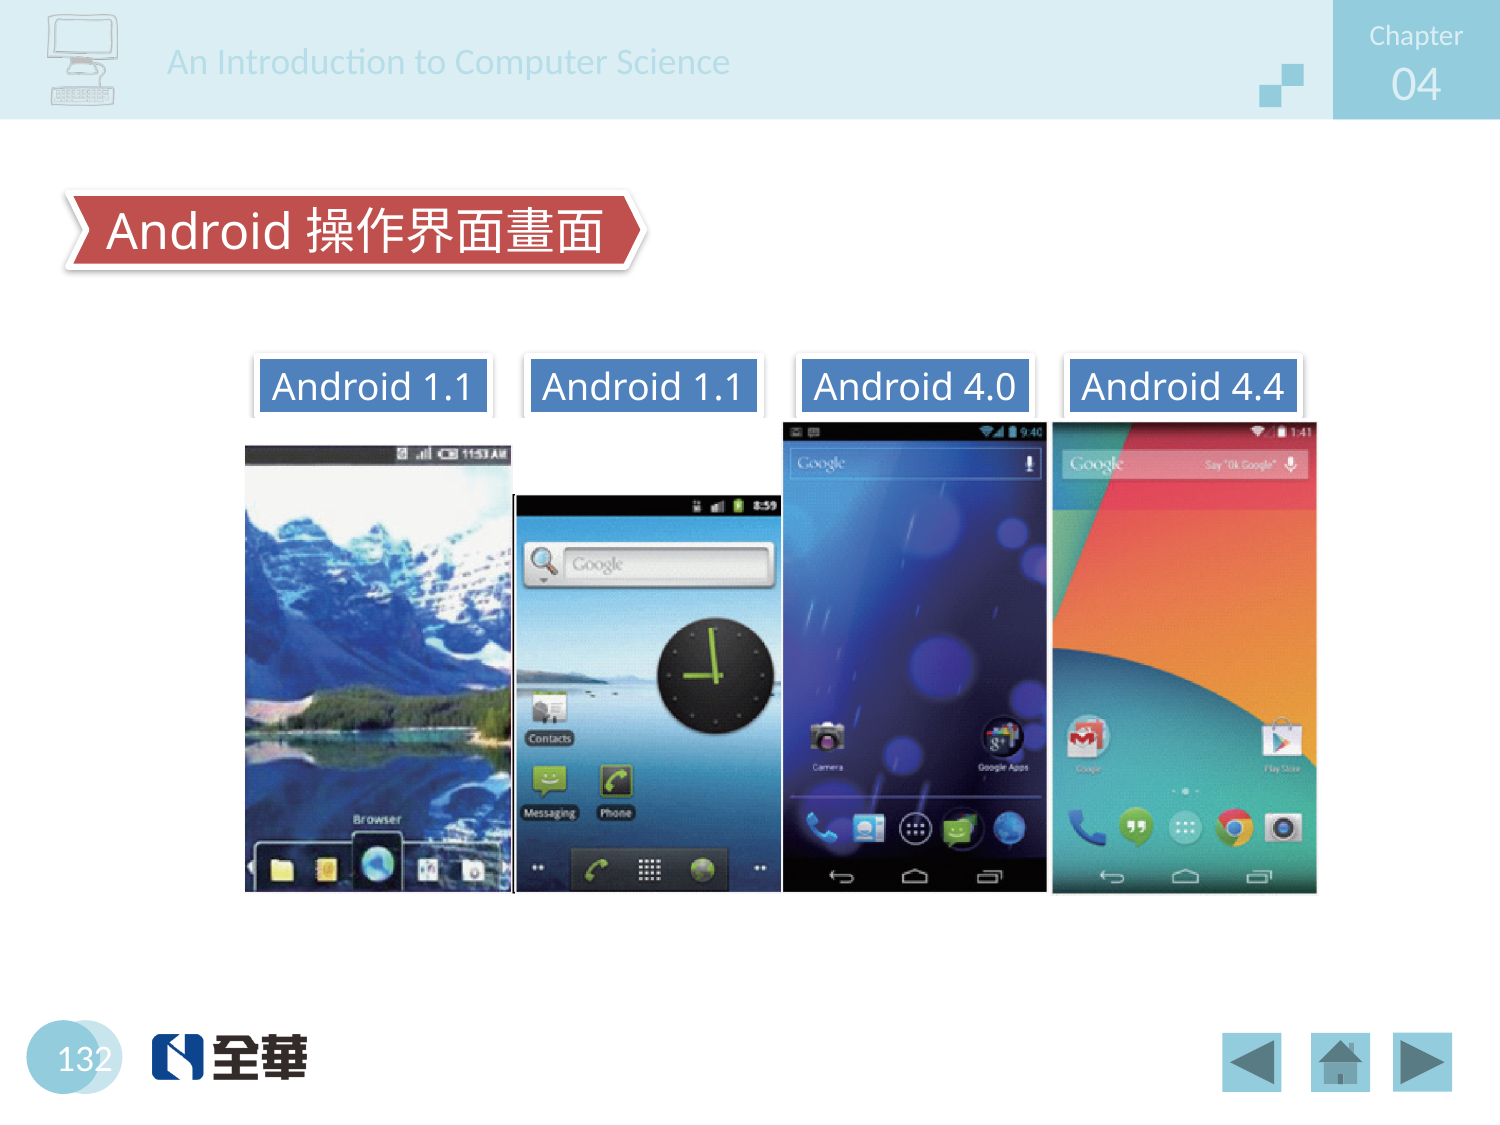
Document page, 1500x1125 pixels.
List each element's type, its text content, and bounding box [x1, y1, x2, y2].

picture [152, 1034, 307, 1080]
text_box Android 1.1 [524, 353, 764, 416]
text_box Android 1.1 [254, 353, 493, 416]
picture [241, 418, 1321, 901]
text_box Android 4.4 [1064, 353, 1303, 416]
text_box Android 4.0 [796, 353, 1035, 416]
picture [47, 14, 118, 106]
text_box Android操作界面畫面 [65, 189, 647, 270]
